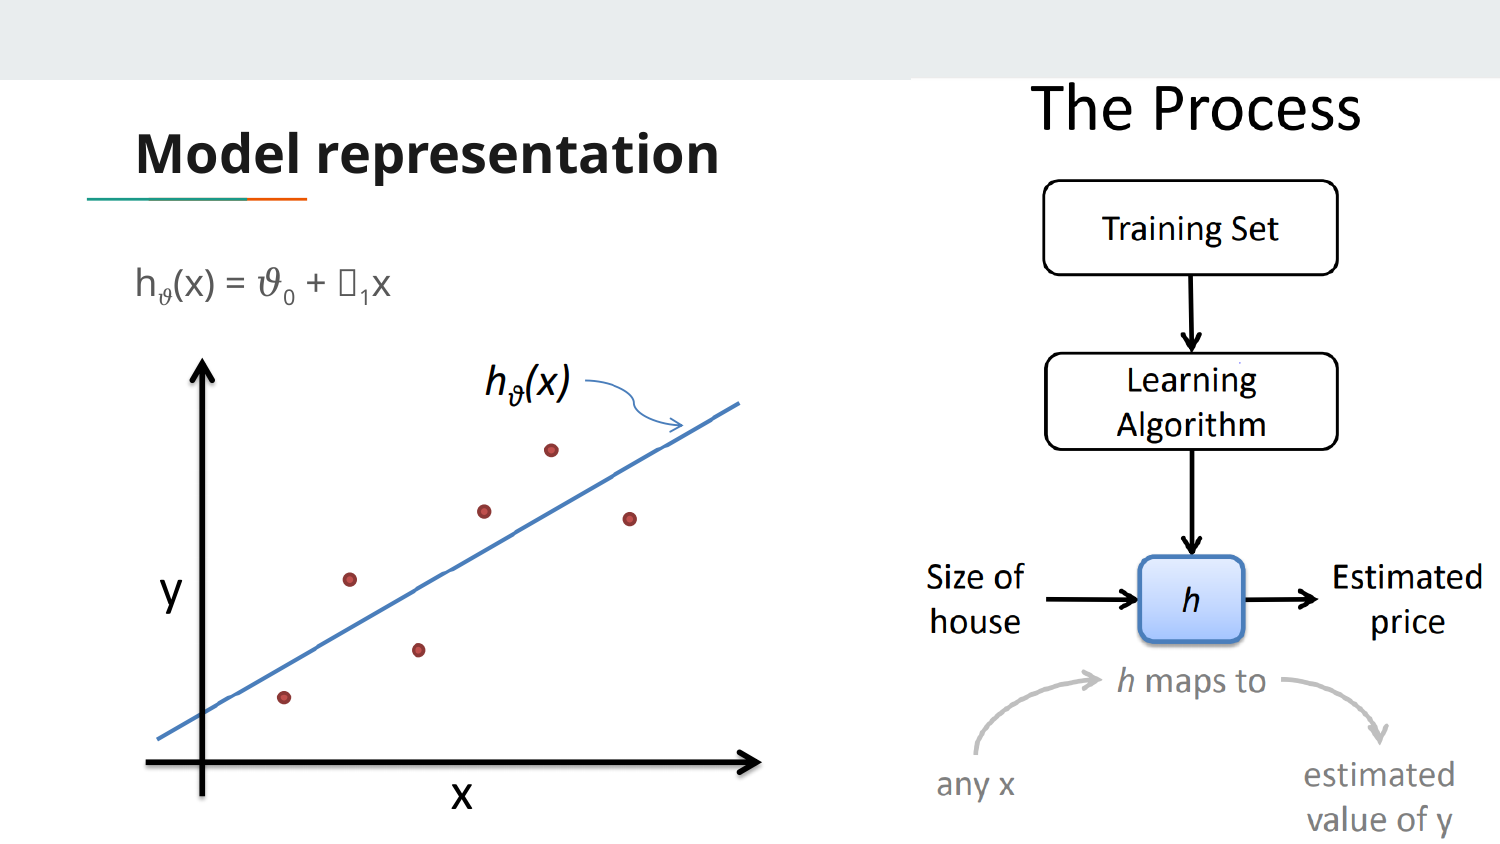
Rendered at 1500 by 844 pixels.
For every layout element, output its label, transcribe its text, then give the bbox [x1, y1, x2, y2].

picture [911, 77, 1500, 844]
list h𝜗(x) = 𝜗0 + 𝜗1x [119, 236, 906, 325]
title Model representation [119, 104, 906, 193]
picture [119, 324, 811, 819]
